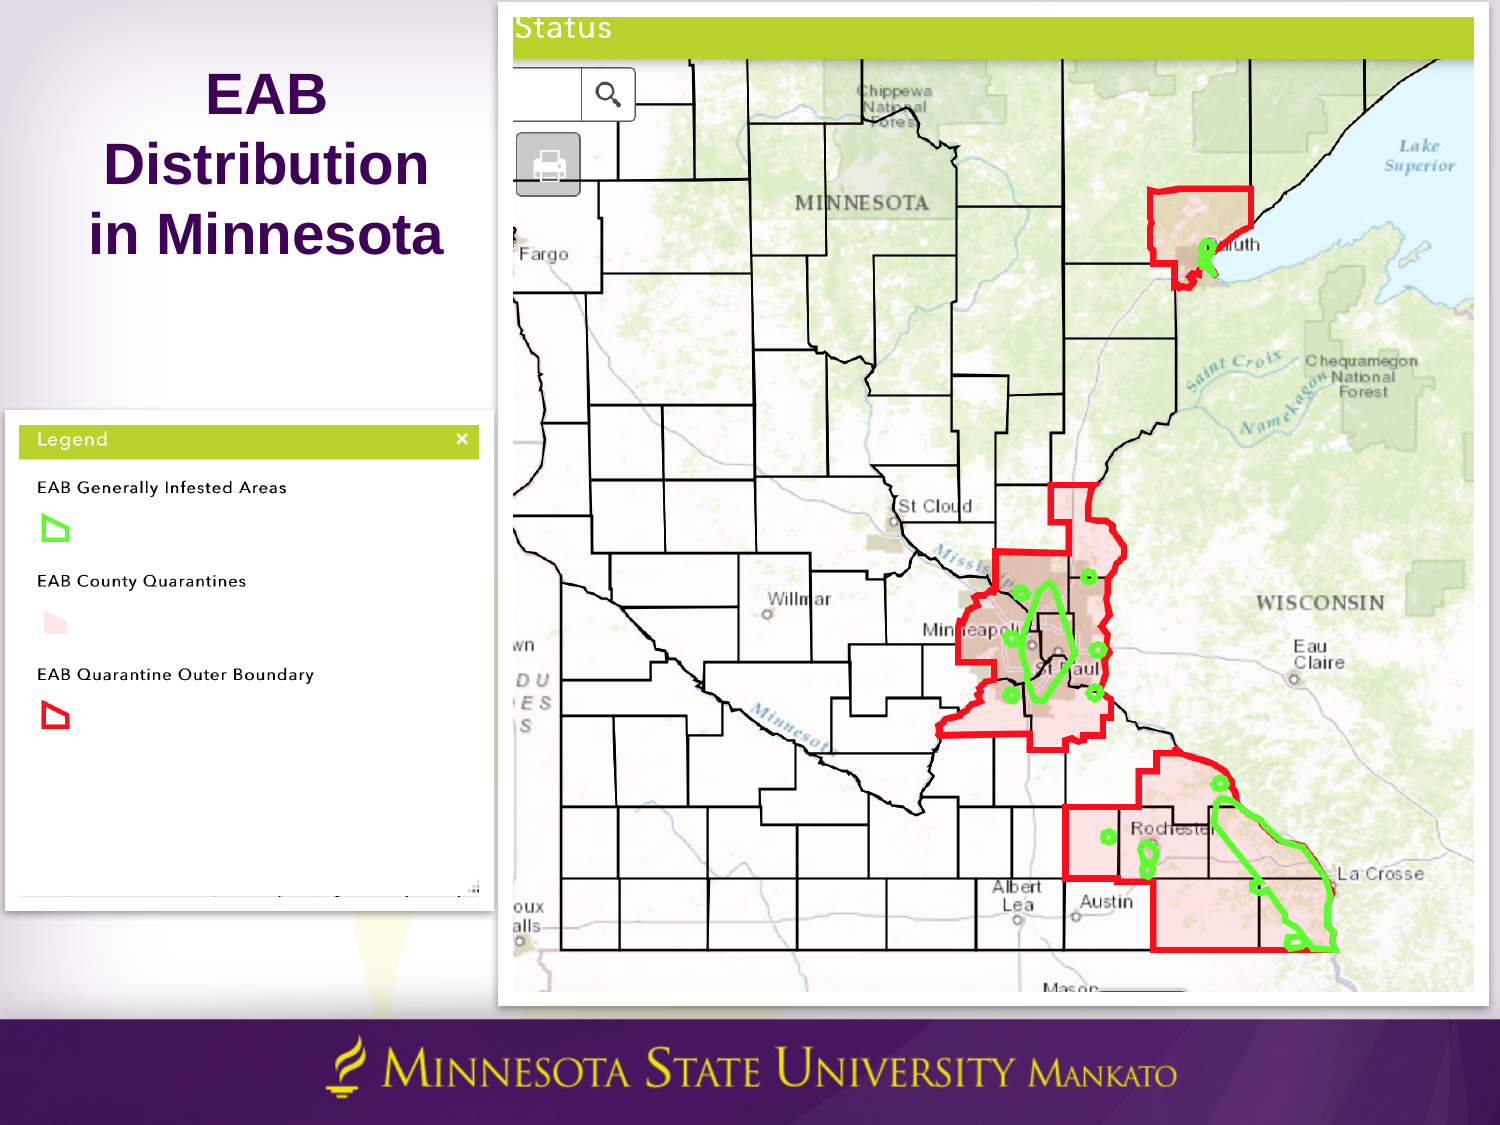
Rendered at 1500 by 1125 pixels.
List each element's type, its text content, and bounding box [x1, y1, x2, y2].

picture [0, 0, 1500, 1125]
title EAB Distribution in Minnesota [56, 37, 477, 285]
